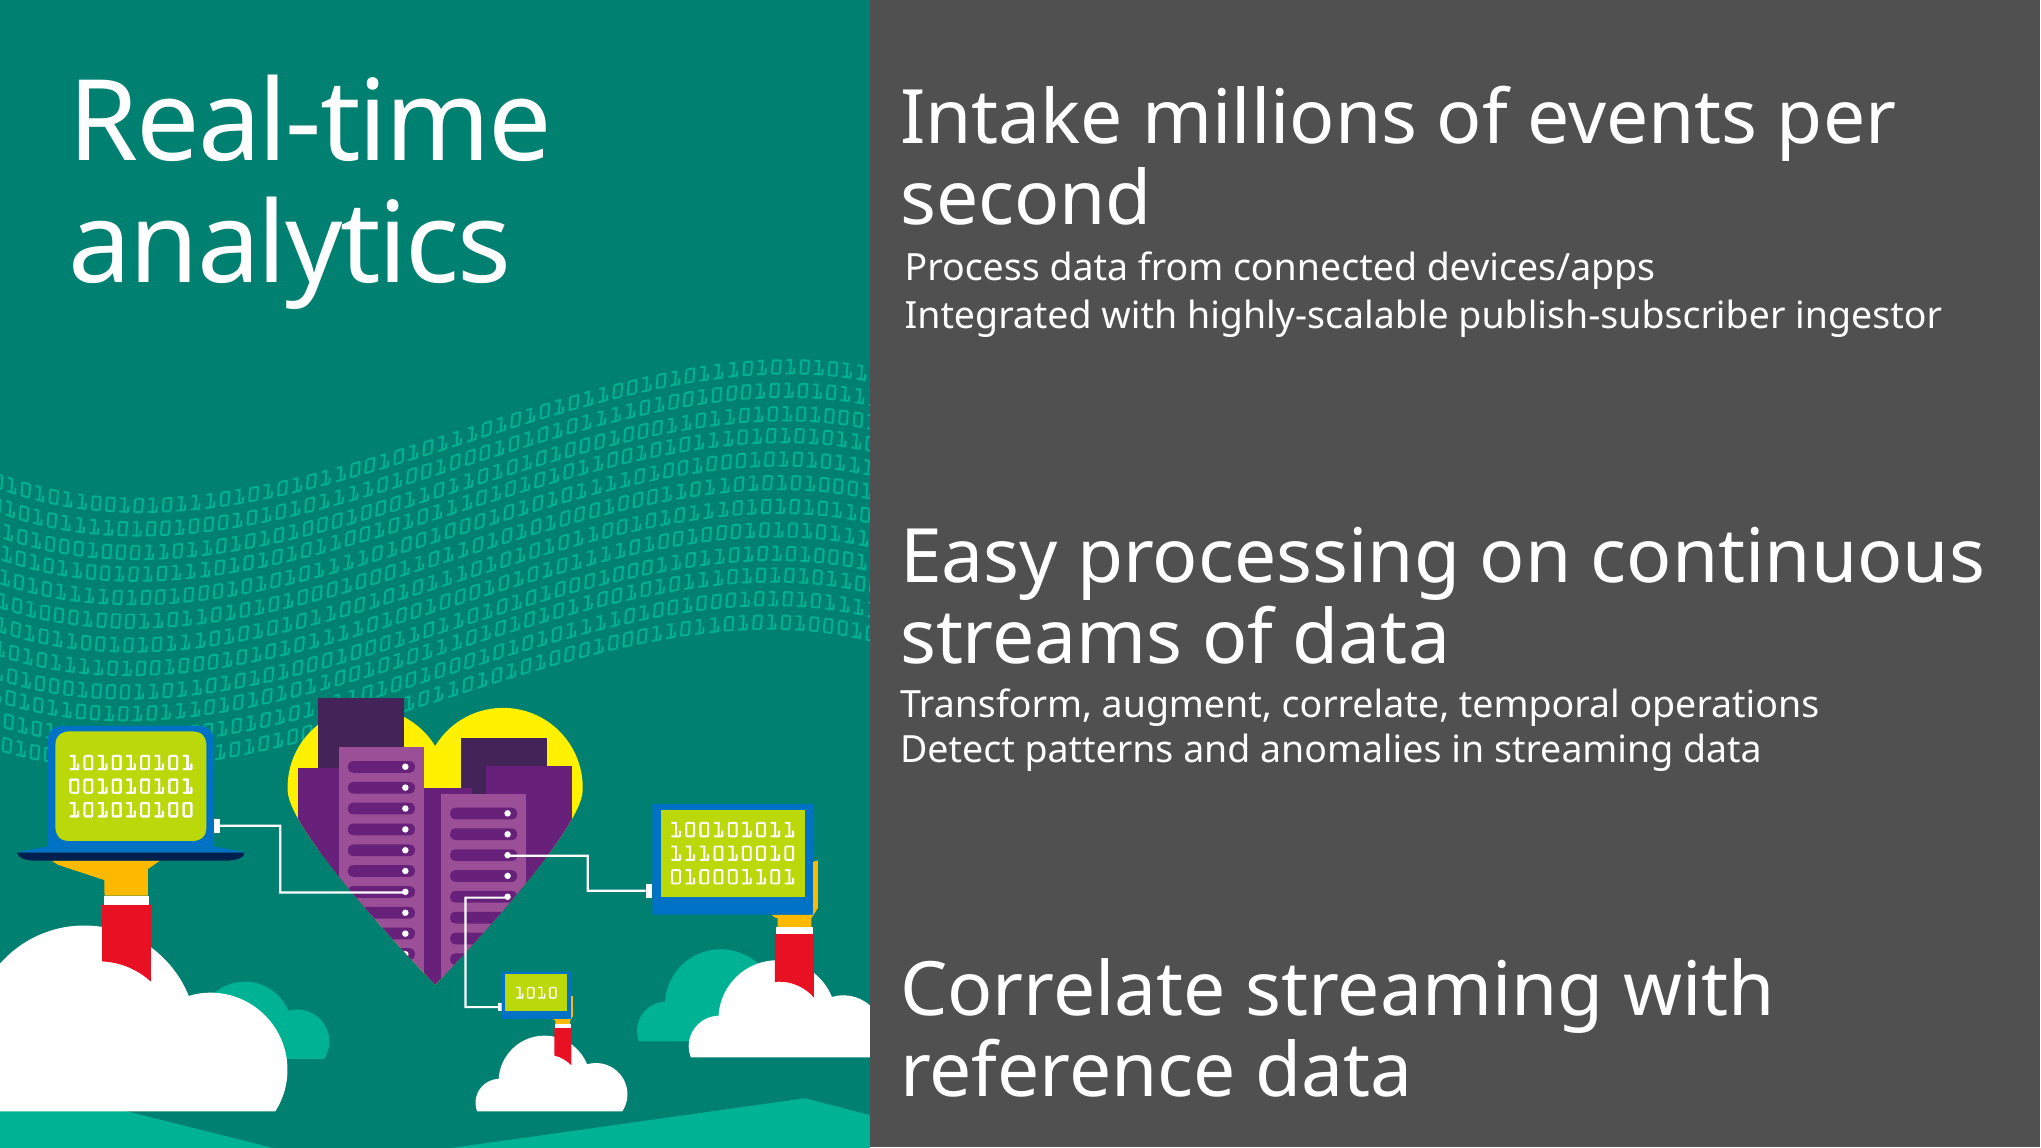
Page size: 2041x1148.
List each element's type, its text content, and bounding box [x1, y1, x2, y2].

picture [0, 0, 871, 1148]
text_box Intake millions of events per second Process data from connected devices/apps Integrated with highly-scalable publish-subscriber ingestor Easy processing on continuous streams of data Transform, augment, correlate, temporal operations Detect patterns and anomalies in streaming data Correlate streaming with reference data [871, 54, 2041, 1137]
